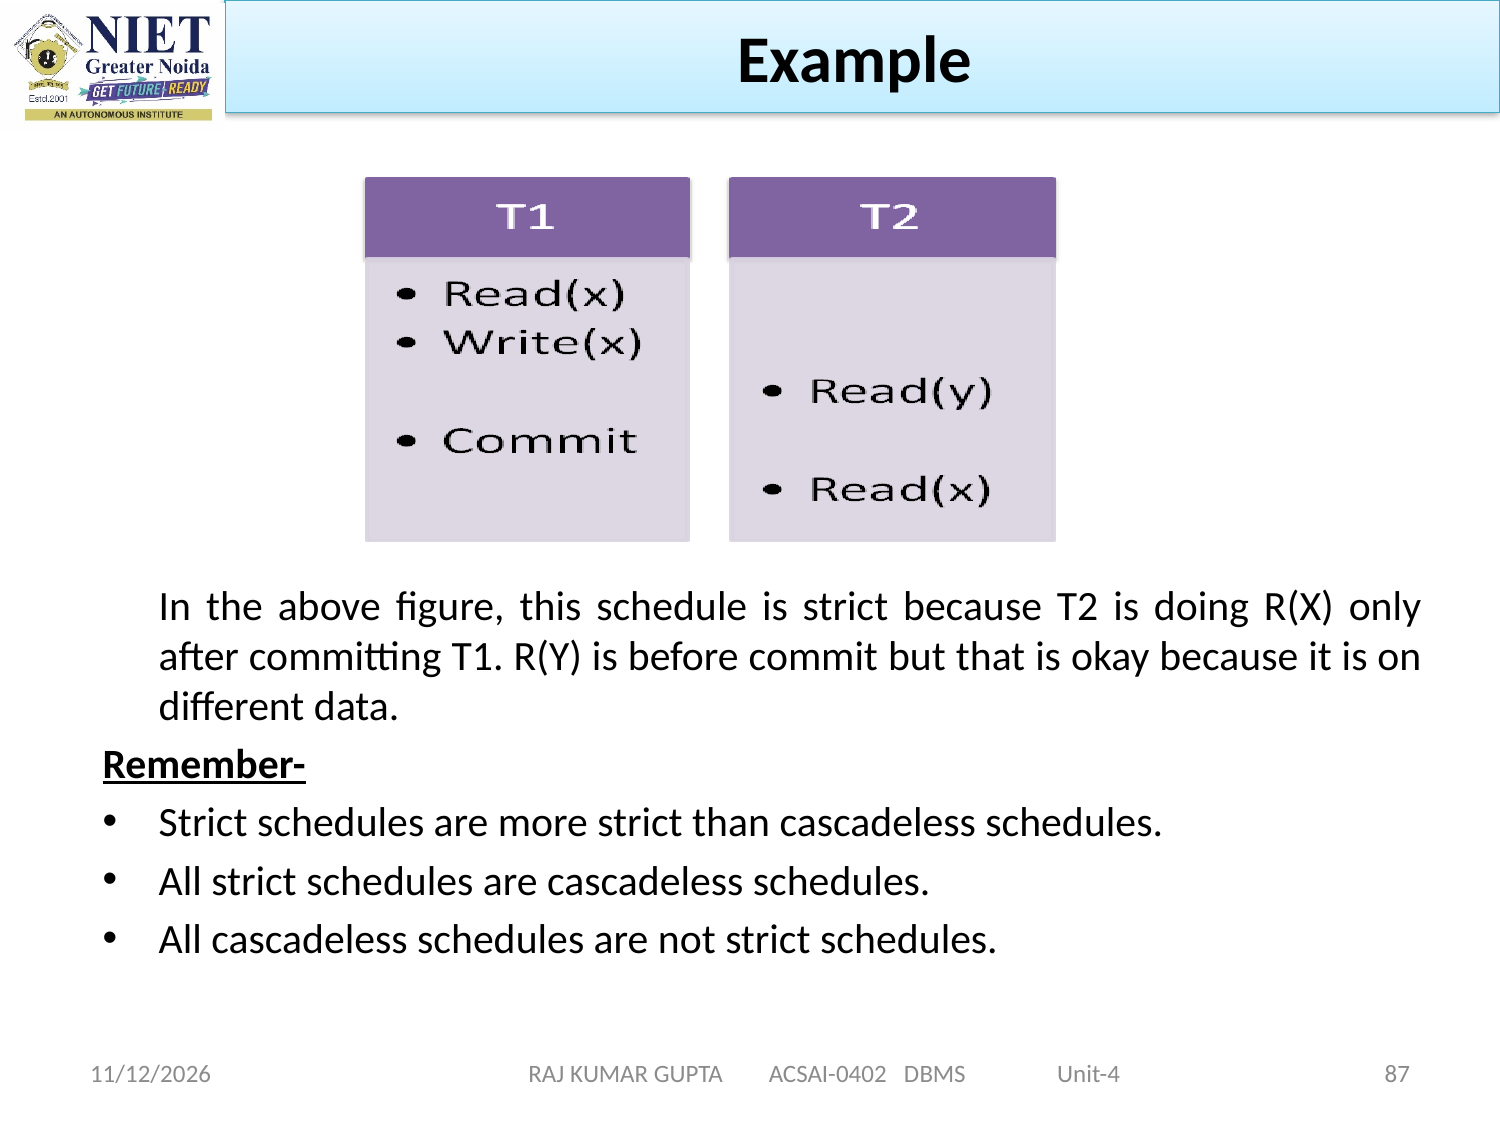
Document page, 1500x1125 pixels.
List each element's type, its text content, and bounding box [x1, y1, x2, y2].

text_box Example [224, 0, 1500, 113]
footer RAJ KUMAR GUPTA ACSAI-0402 DBMS Unit-4 [412, 1042, 1074, 1103]
slide_number 87 [1074, 1042, 1425, 1103]
picture [337, 162, 1084, 563]
list In the above figure, this schedule is strict because T2 is doing R(X) only after committing T1. R(Y) is before commit but that is okay because it is on different data. Remember- Strict schedules are more strict than cascadeless schedules. All strict schedules are cascadeless schedules. All cascadeless schedules are not strict schedules. [87, 162, 1438, 1038]
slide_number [75, 1042, 412, 1103]
picture [0, 2, 226, 131]
